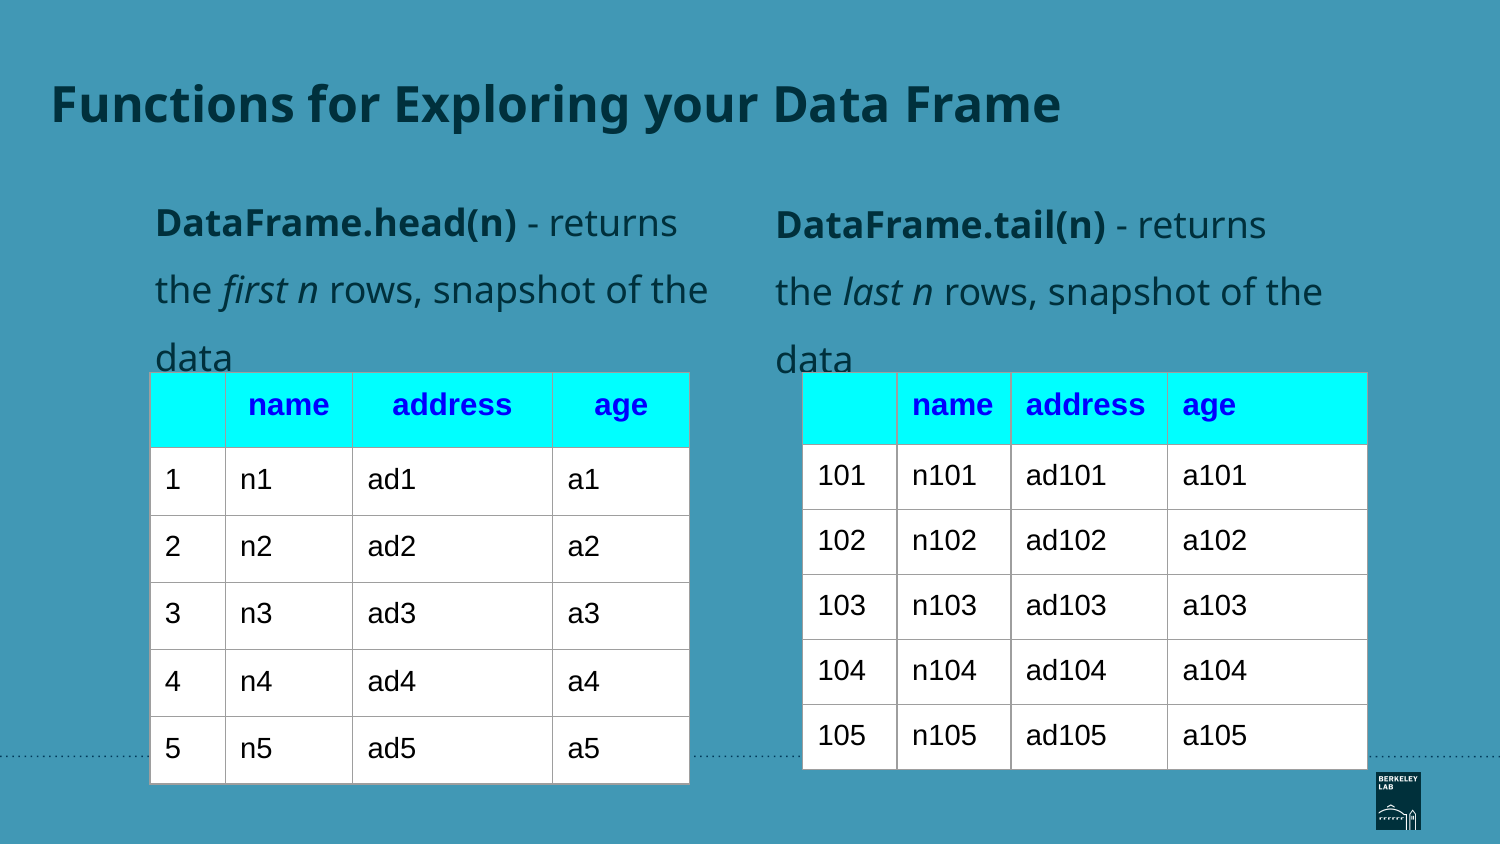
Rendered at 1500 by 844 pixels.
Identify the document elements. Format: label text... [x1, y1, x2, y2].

table_cell ad102 [1012, 510, 1167, 574]
table_header name [226, 373, 352, 447]
table_cell 102 [803, 510, 896, 574]
table_cell 101 [803, 445, 896, 509]
table_cell a104 [1168, 640, 1367, 704]
table_cell 2 [151, 516, 225, 582]
table_cell ad101 [1012, 445, 1167, 509]
table_cell ad4 [353, 650, 552, 716]
table_cell n4 [226, 650, 352, 716]
table_cell a103 [1168, 575, 1367, 639]
list DataFrame.tail(n) - returns the last n rows, snapshot of the data [763, 172, 1345, 383]
table_cell a3 [553, 583, 689, 649]
table_cell n5 [226, 717, 352, 783]
table_cell n101 [898, 445, 1010, 509]
table_cell a105 [1168, 705, 1367, 769]
table_cell ad103 [1012, 575, 1167, 639]
table_cell n3 [226, 583, 352, 649]
table_header age [553, 373, 689, 447]
table_cell ad1 [353, 448, 552, 515]
table_cell n103 [898, 575, 1010, 639]
table_cell 3 [151, 583, 225, 649]
table_cell 1 [151, 448, 225, 515]
table_cell a5 [553, 717, 689, 783]
table_header age [1168, 373, 1367, 444]
table_header address [353, 373, 552, 447]
table_cell ad5 [353, 717, 552, 783]
table_cell a101 [1168, 445, 1367, 509]
table_cell 104 [803, 640, 896, 704]
table_cell ad2 [353, 516, 552, 582]
table_cell a2 [553, 516, 689, 582]
table_header name [898, 373, 1010, 444]
table_cell n105 [898, 705, 1010, 769]
table_cell a1 [553, 448, 689, 515]
table_cell a4 [553, 650, 689, 716]
title Functions for Exploring your Data Frame [39, 32, 1144, 173]
table_cell a102 [1168, 510, 1367, 574]
table_cell 103 [803, 575, 896, 639]
table_header address [1012, 373, 1167, 444]
table_cell n104 [898, 640, 1010, 704]
table_cell ad3 [353, 583, 552, 649]
table_header [151, 373, 225, 447]
table_cell 4 [151, 650, 225, 716]
table_cell ad105 [1012, 705, 1167, 769]
table_cell ad104 [1012, 640, 1167, 704]
table_cell n1 [226, 448, 352, 515]
table_cell n2 [226, 516, 352, 582]
list DataFrame.head(n) - returns the first n rows, snapshot of the data [143, 170, 724, 449]
table_cell 5 [151, 717, 225, 783]
table_cell n102 [898, 510, 1010, 574]
table_header [803, 373, 896, 444]
table_cell 105 [803, 705, 896, 769]
